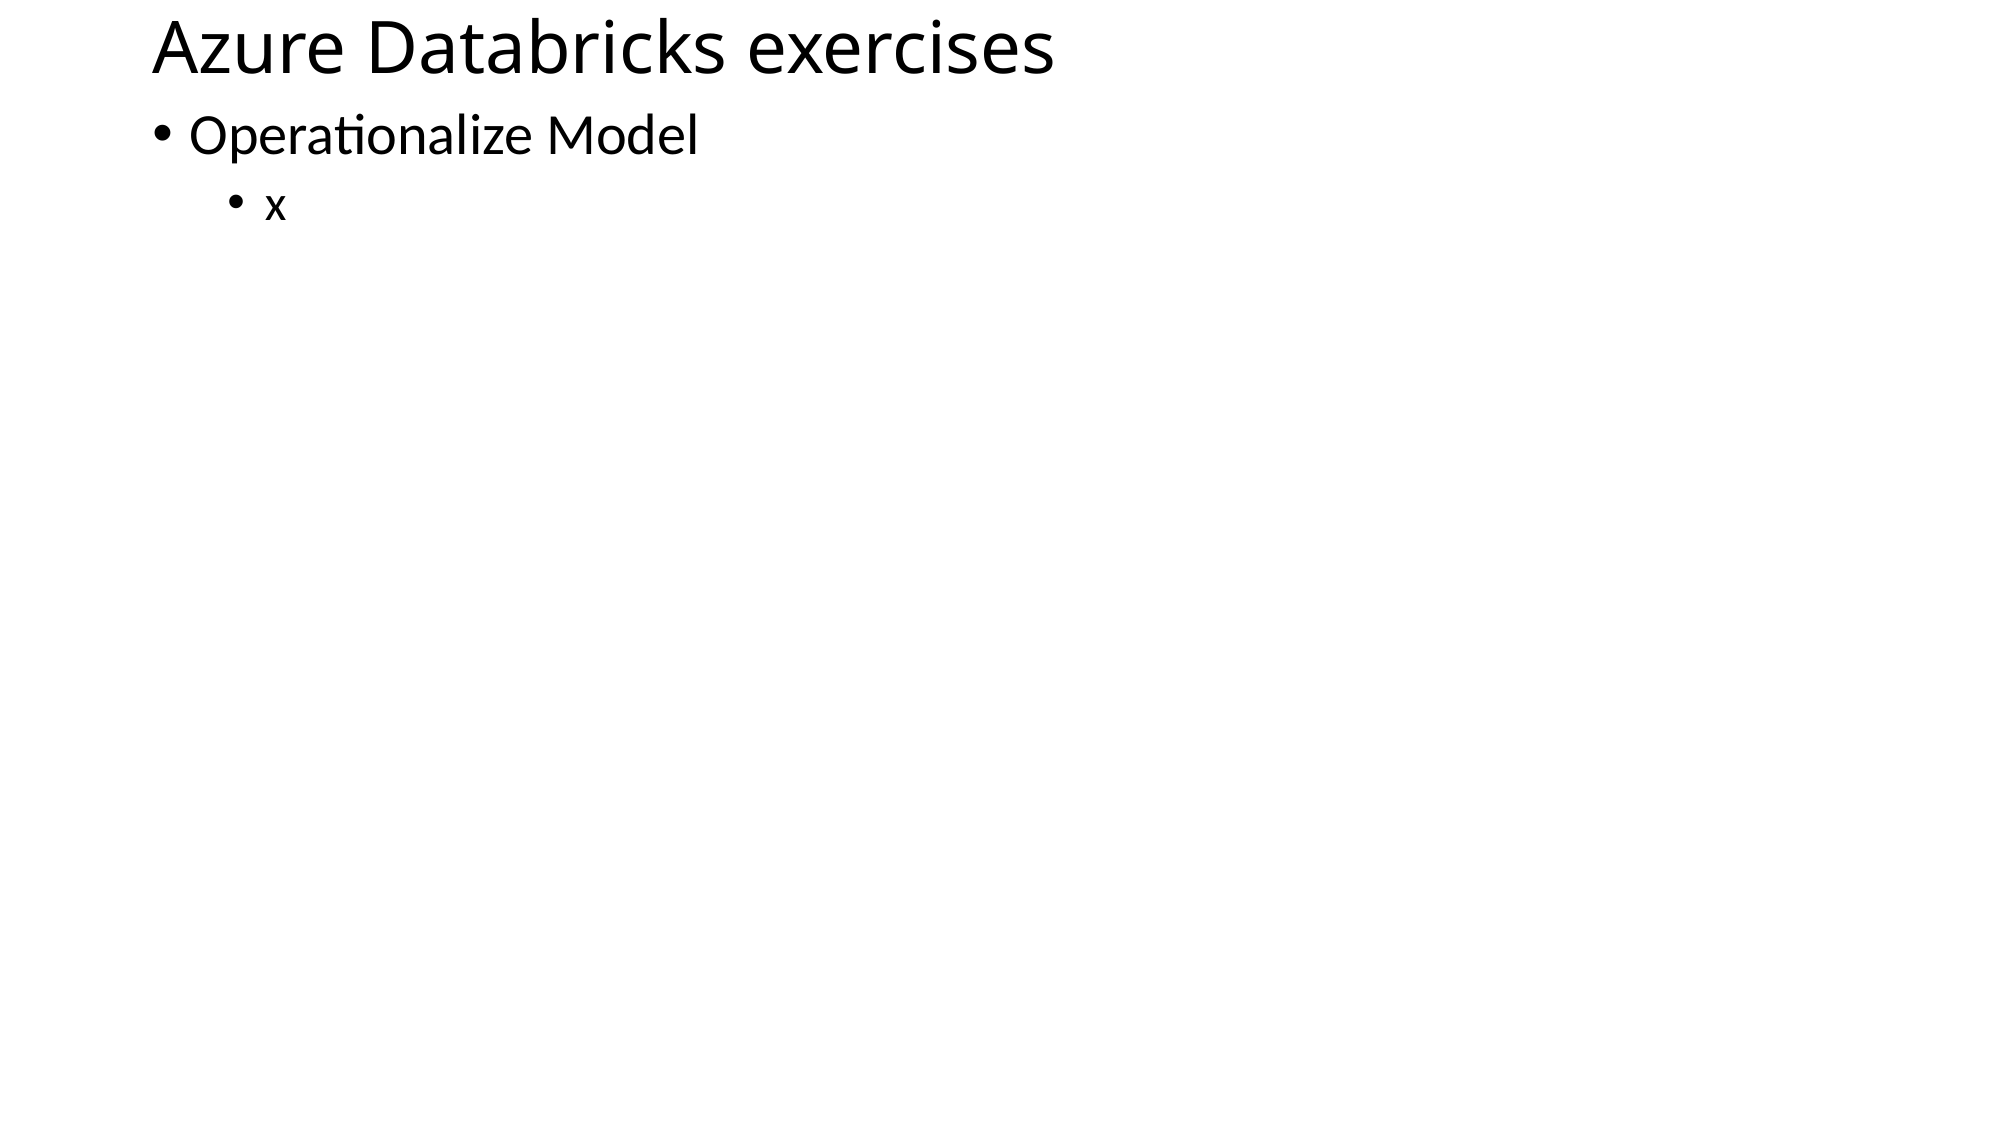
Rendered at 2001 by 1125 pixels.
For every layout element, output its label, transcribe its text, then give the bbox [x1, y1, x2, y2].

list Operationalize Model x [137, 97, 1863, 1122]
title Azure Databricks exercises [137, 3, 1863, 97]
